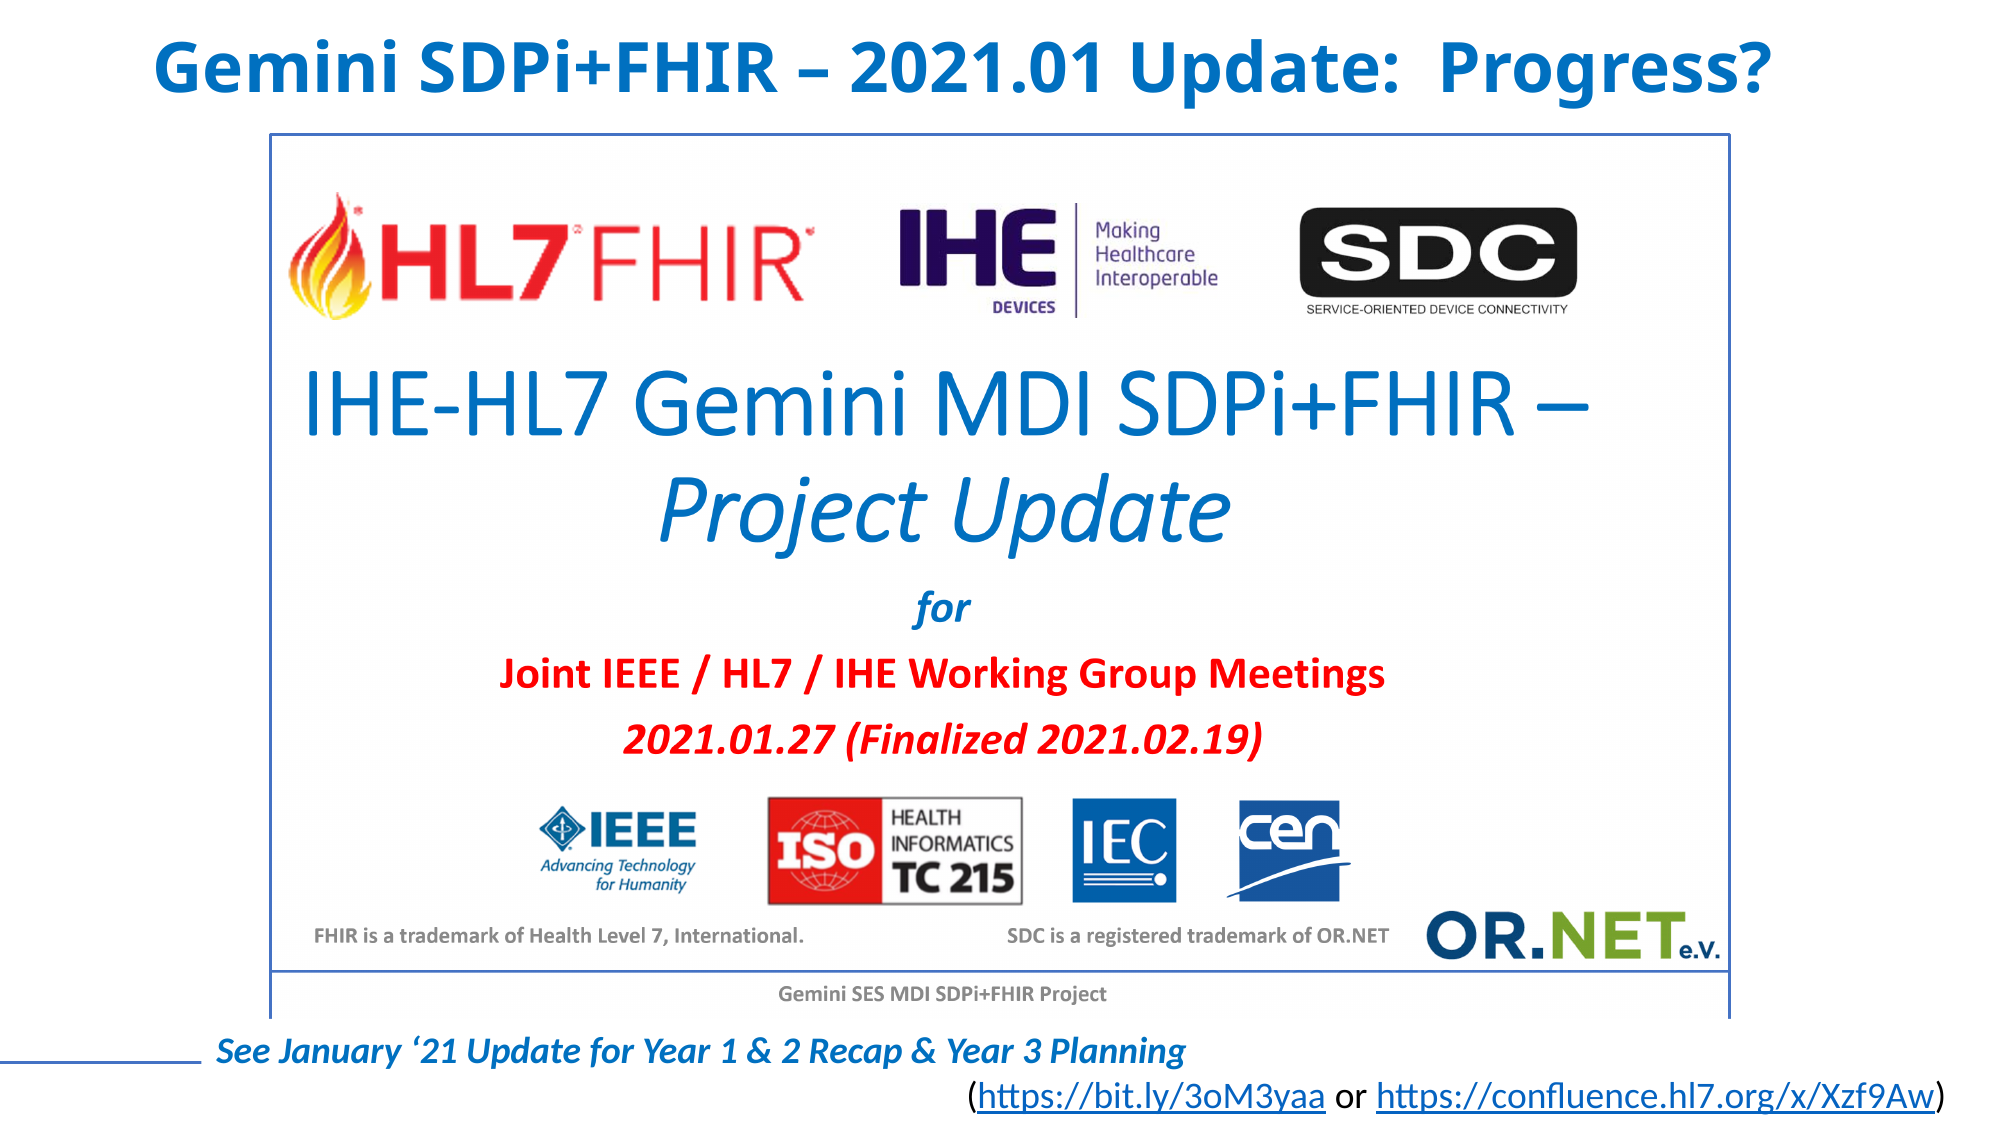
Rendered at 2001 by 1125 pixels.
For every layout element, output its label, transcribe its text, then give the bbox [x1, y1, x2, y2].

text_box See January ‘21 Update for Year 1 & 2 Recap & Year 3 Planning (https://bit.ly/3oM3yaa or https://confluence.hl7.org/x/Xzf9Aw) [201, 1018, 2000, 1124]
picture [271, 135, 1729, 1020]
title Gemini SDPi+FHIR – 2021.01 Update: Progress? [137, 3, 2000, 136]
